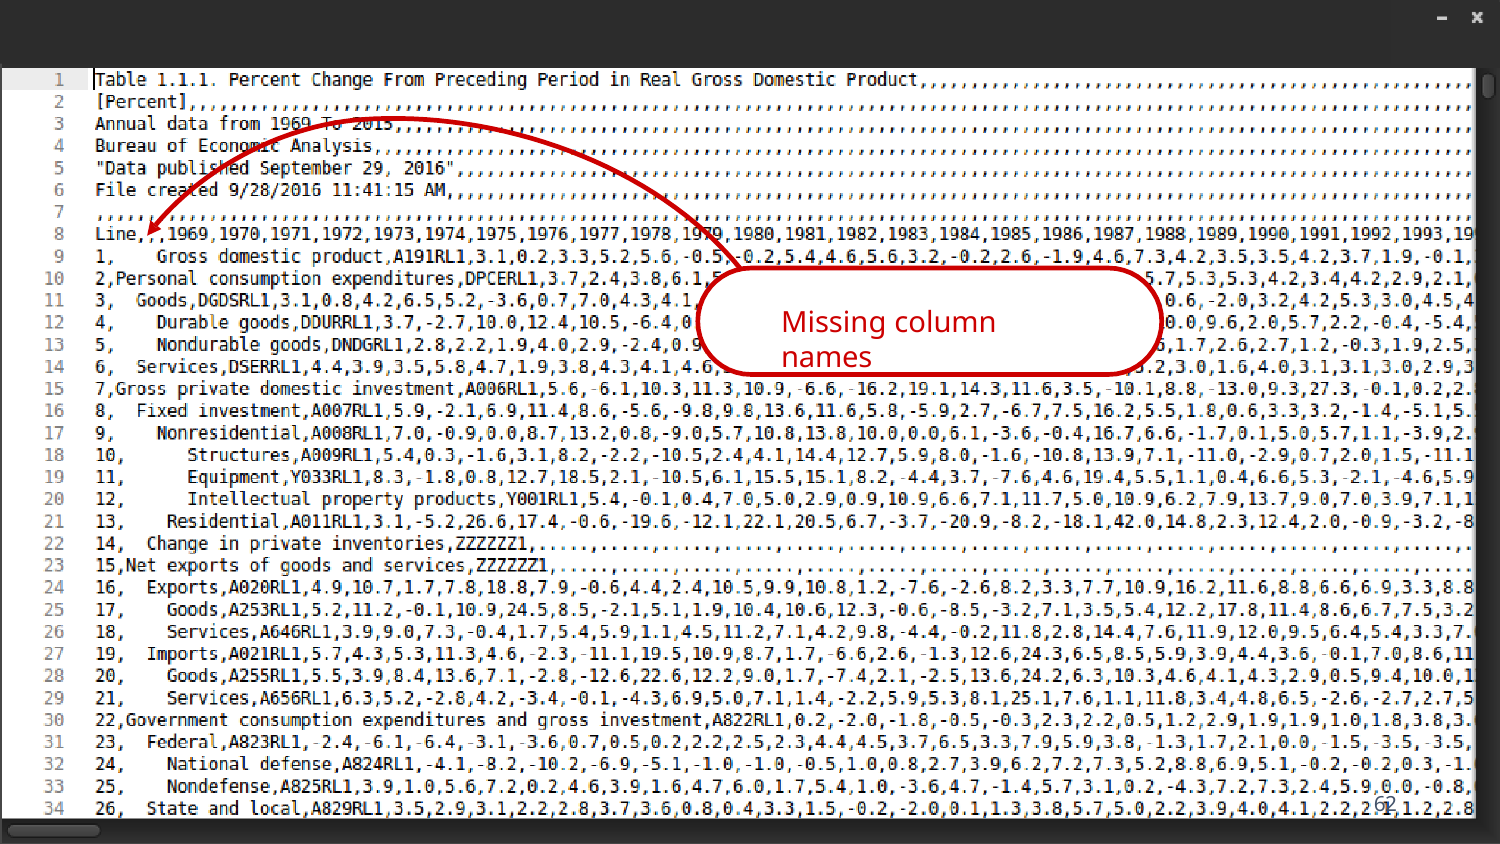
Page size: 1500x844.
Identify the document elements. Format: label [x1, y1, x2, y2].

text_box [0, 0, 1500, 844]
text_box [0, 0, 1391, 272]
